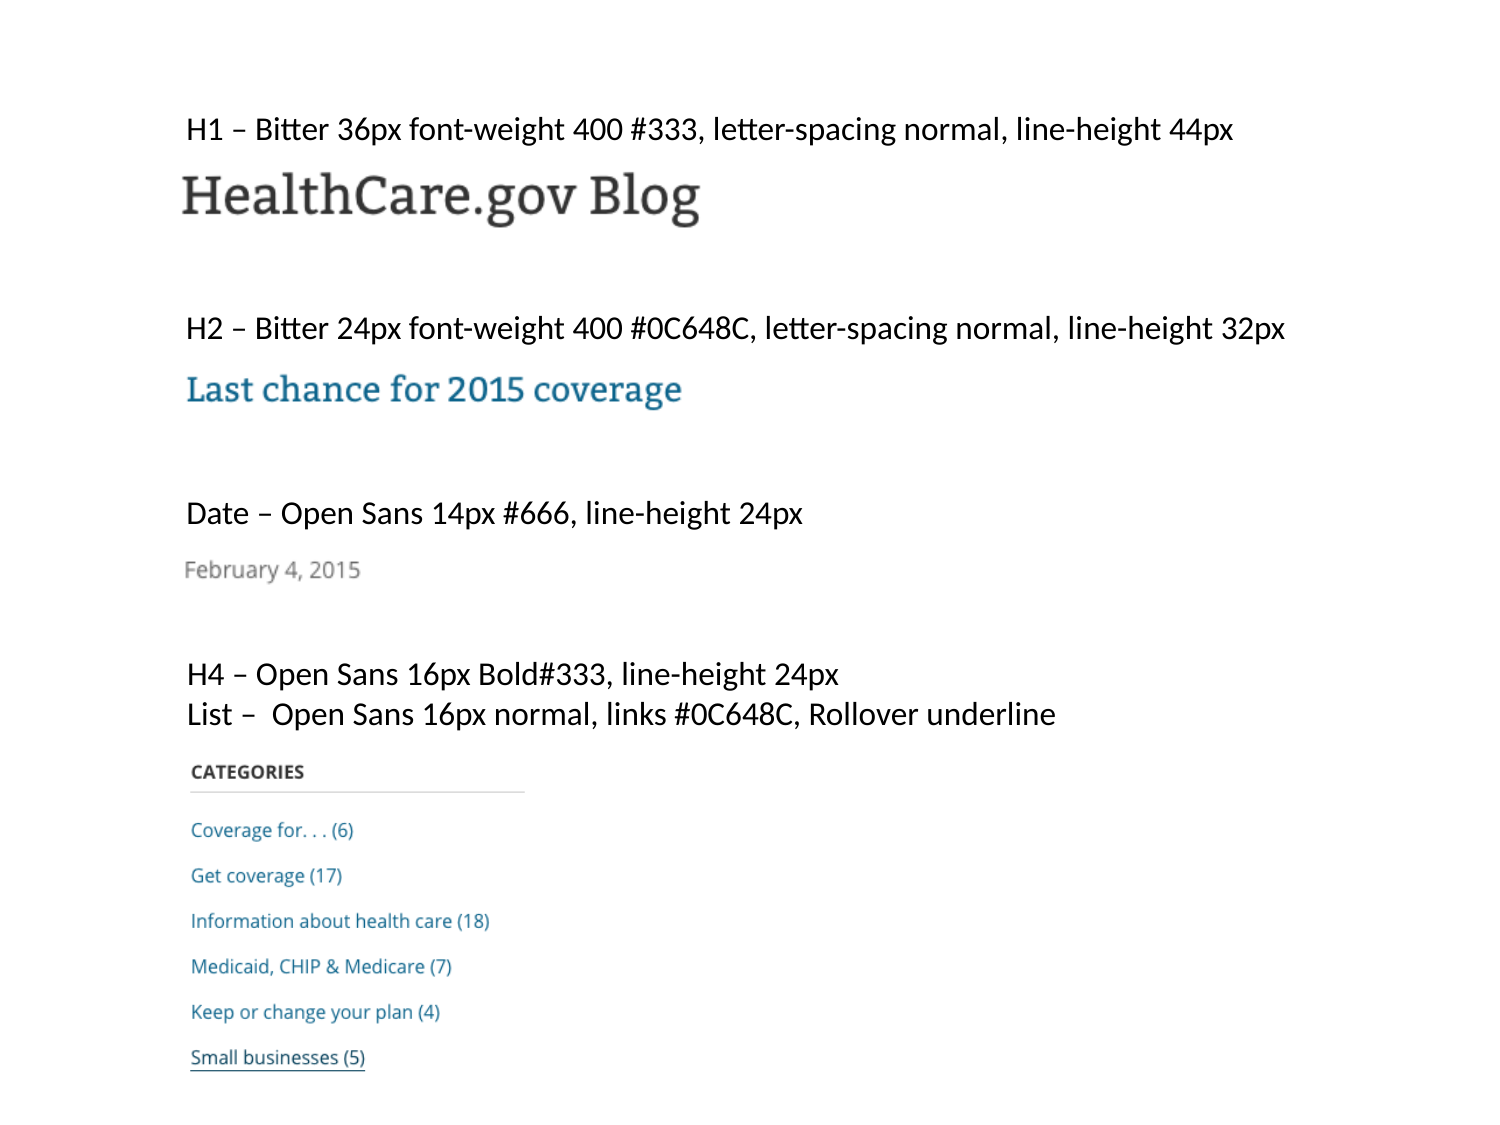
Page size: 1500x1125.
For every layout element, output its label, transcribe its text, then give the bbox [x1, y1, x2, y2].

picture [152, 539, 420, 598]
text_box H1 – Bitter 36px font-weight 400 #333, letter-spacing normal, line-height 44px [171, 100, 1387, 155]
text_box Date – Open Sans 14px #666, line-height 24px [171, 484, 1387, 539]
picture [132, 135, 795, 262]
picture [166, 745, 575, 1098]
text_box H4 – Open Sans 16px Bold#333, line-height 24px List – Open Sans 16px normal, links #0C648C, Rollover underline [172, 644, 1387, 740]
picture [152, 367, 769, 420]
text_box H2 – Bitter 24px font-weight 400 #0C648C, letter-spacing normal, line-height 32px [171, 299, 1386, 354]
